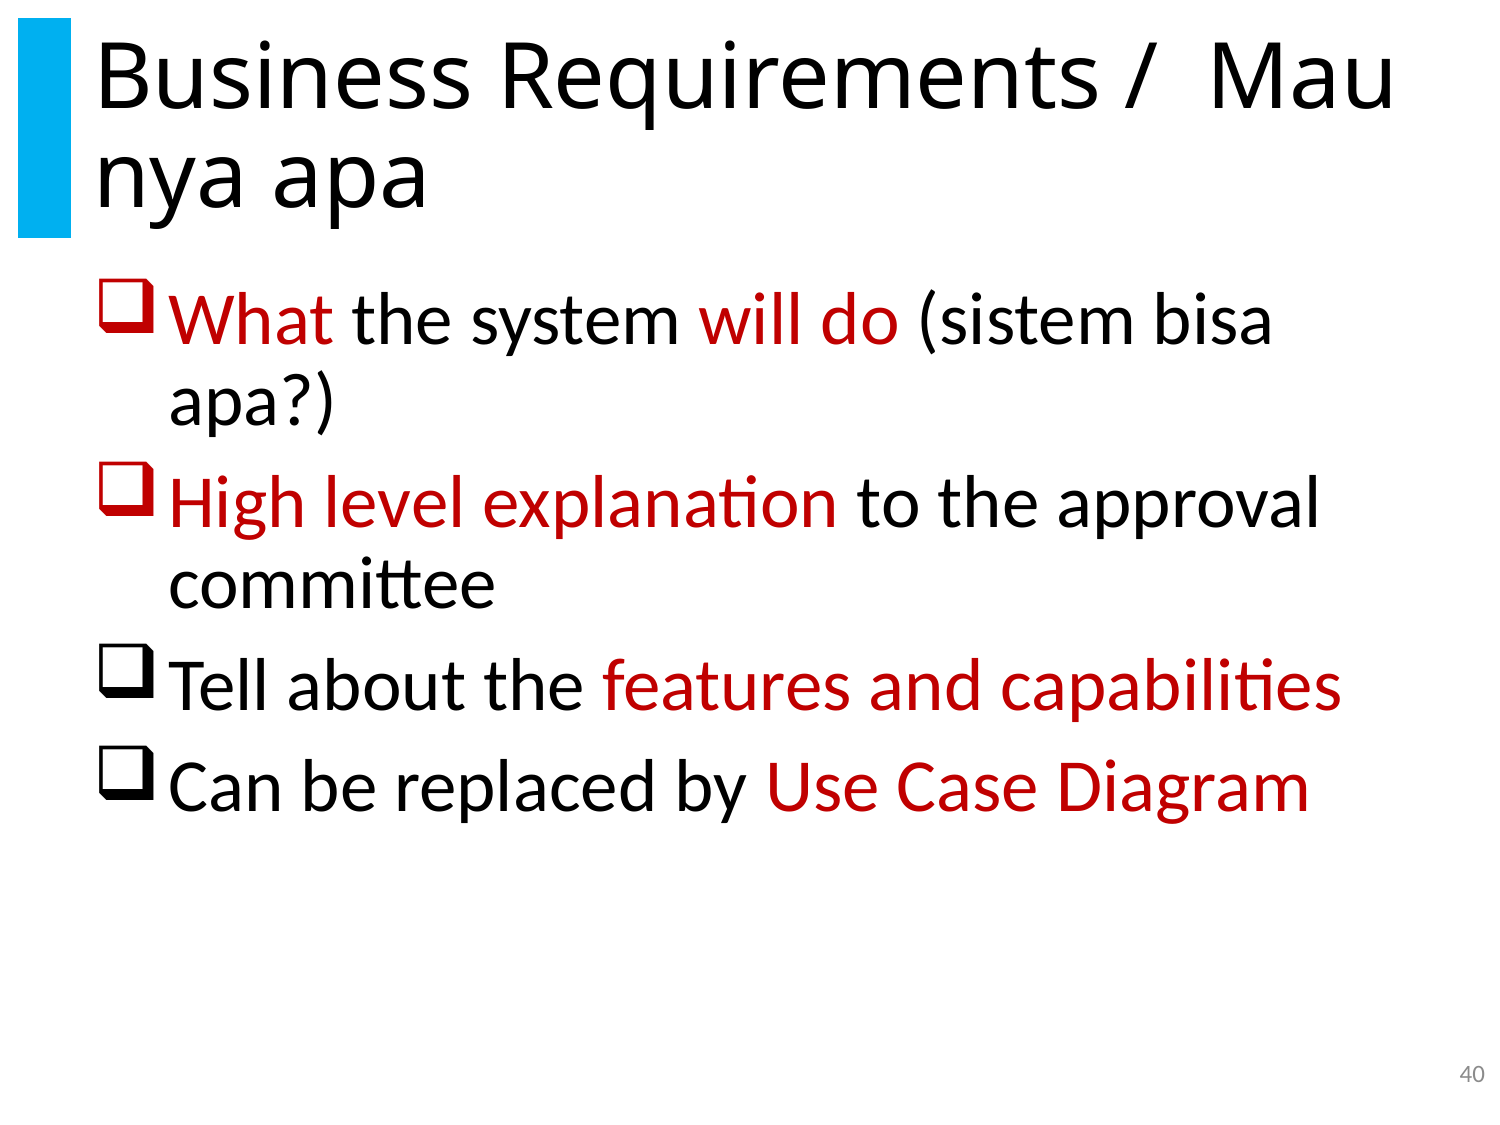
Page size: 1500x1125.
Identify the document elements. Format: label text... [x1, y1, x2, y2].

title Business Requirements / Mau nya apa [78, 19, 1443, 237]
list What the system will do (sistem bisa apa?) High level explanation to the approval committee Tell about the features and capabilities Can be replaced by Use Case Diagram [78, 272, 1443, 1070]
slide_number 40 [1162, 1042, 1500, 1103]
